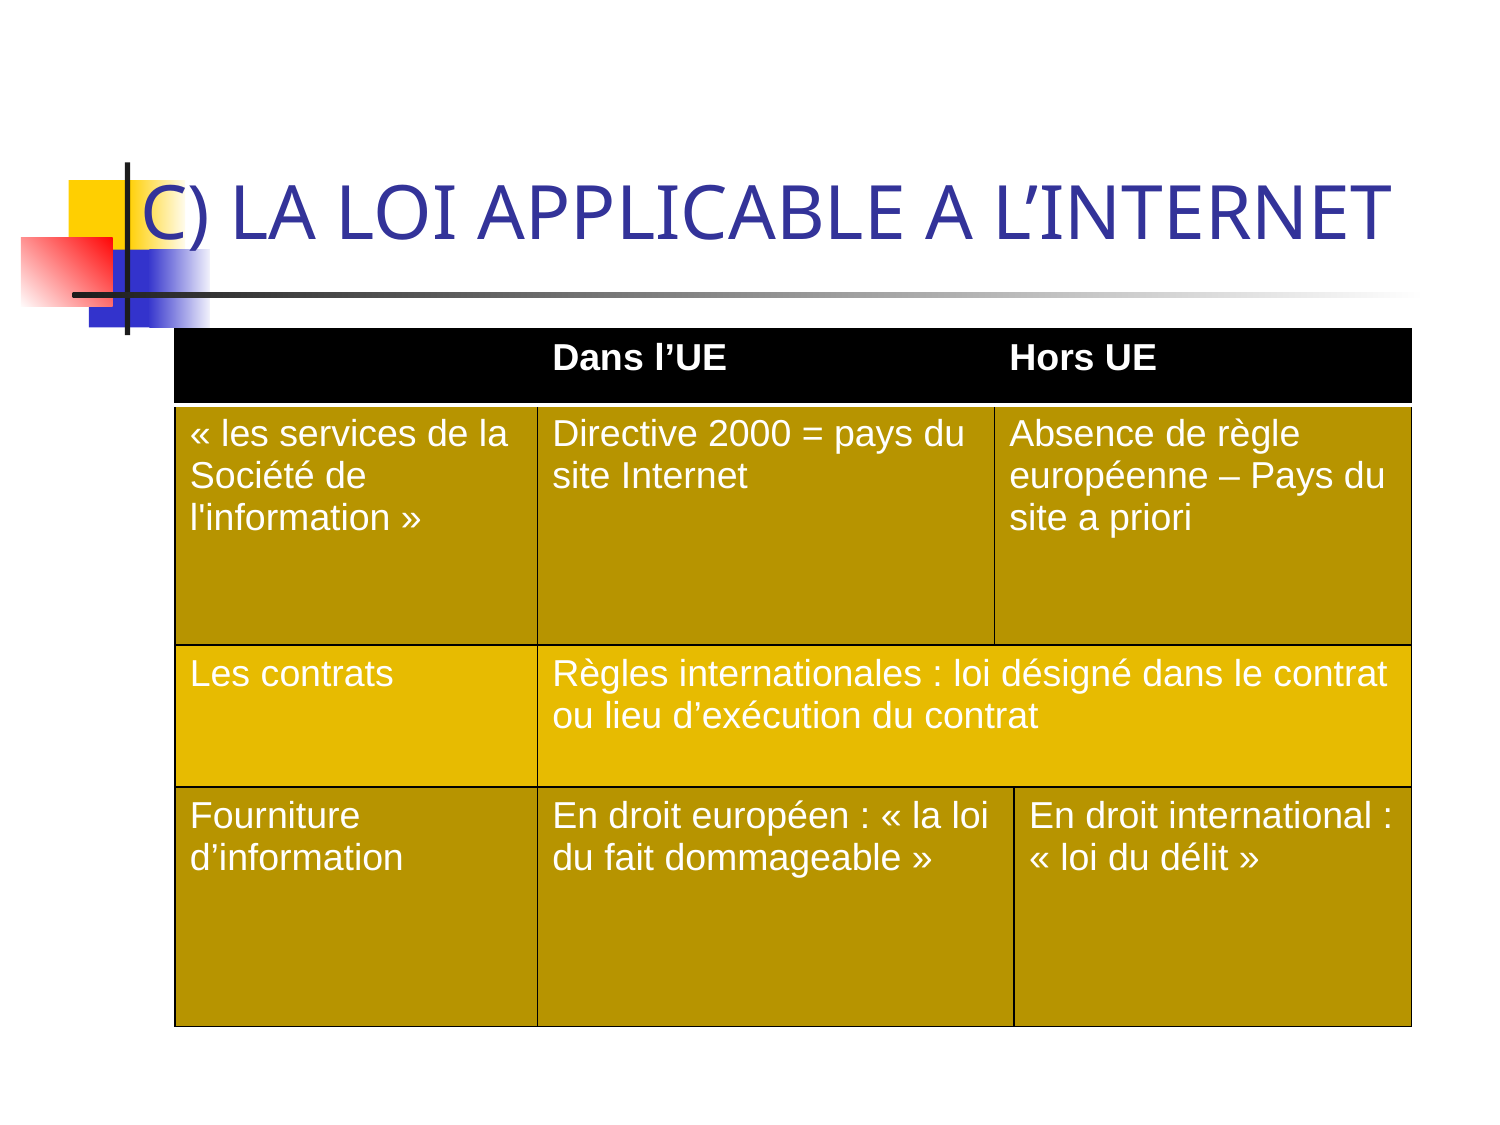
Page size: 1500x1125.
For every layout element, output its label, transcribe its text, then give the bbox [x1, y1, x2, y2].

table_header Dans l’UE [538, 330, 994, 403]
table_header [176, 330, 537, 403]
title C) LA LOI APPLICABLE A L’INTERNET [125, 75, 1443, 263]
table_cell Les contrats [176, 646, 537, 786]
table_cell En droit européen : « la loi du fait dommageable » [538, 788, 1013, 1026]
table_cell « les services de la Société de l'information » [176, 407, 537, 644]
table_cell Fourniture d’information [176, 788, 537, 1026]
table_cell Directive 2000 = pays du site Internet [538, 407, 994, 644]
table_cell Absence de règle européenne – Pays du site a priori [995, 407, 1411, 644]
table_cell Règles internationales : loi désigné dans le contrat ou lieu d’exécution du contrat [538, 646, 1411, 786]
table_header Hors UE [995, 330, 1411, 403]
table_cell En droit international : « loi du délit » [1015, 788, 1411, 1026]
